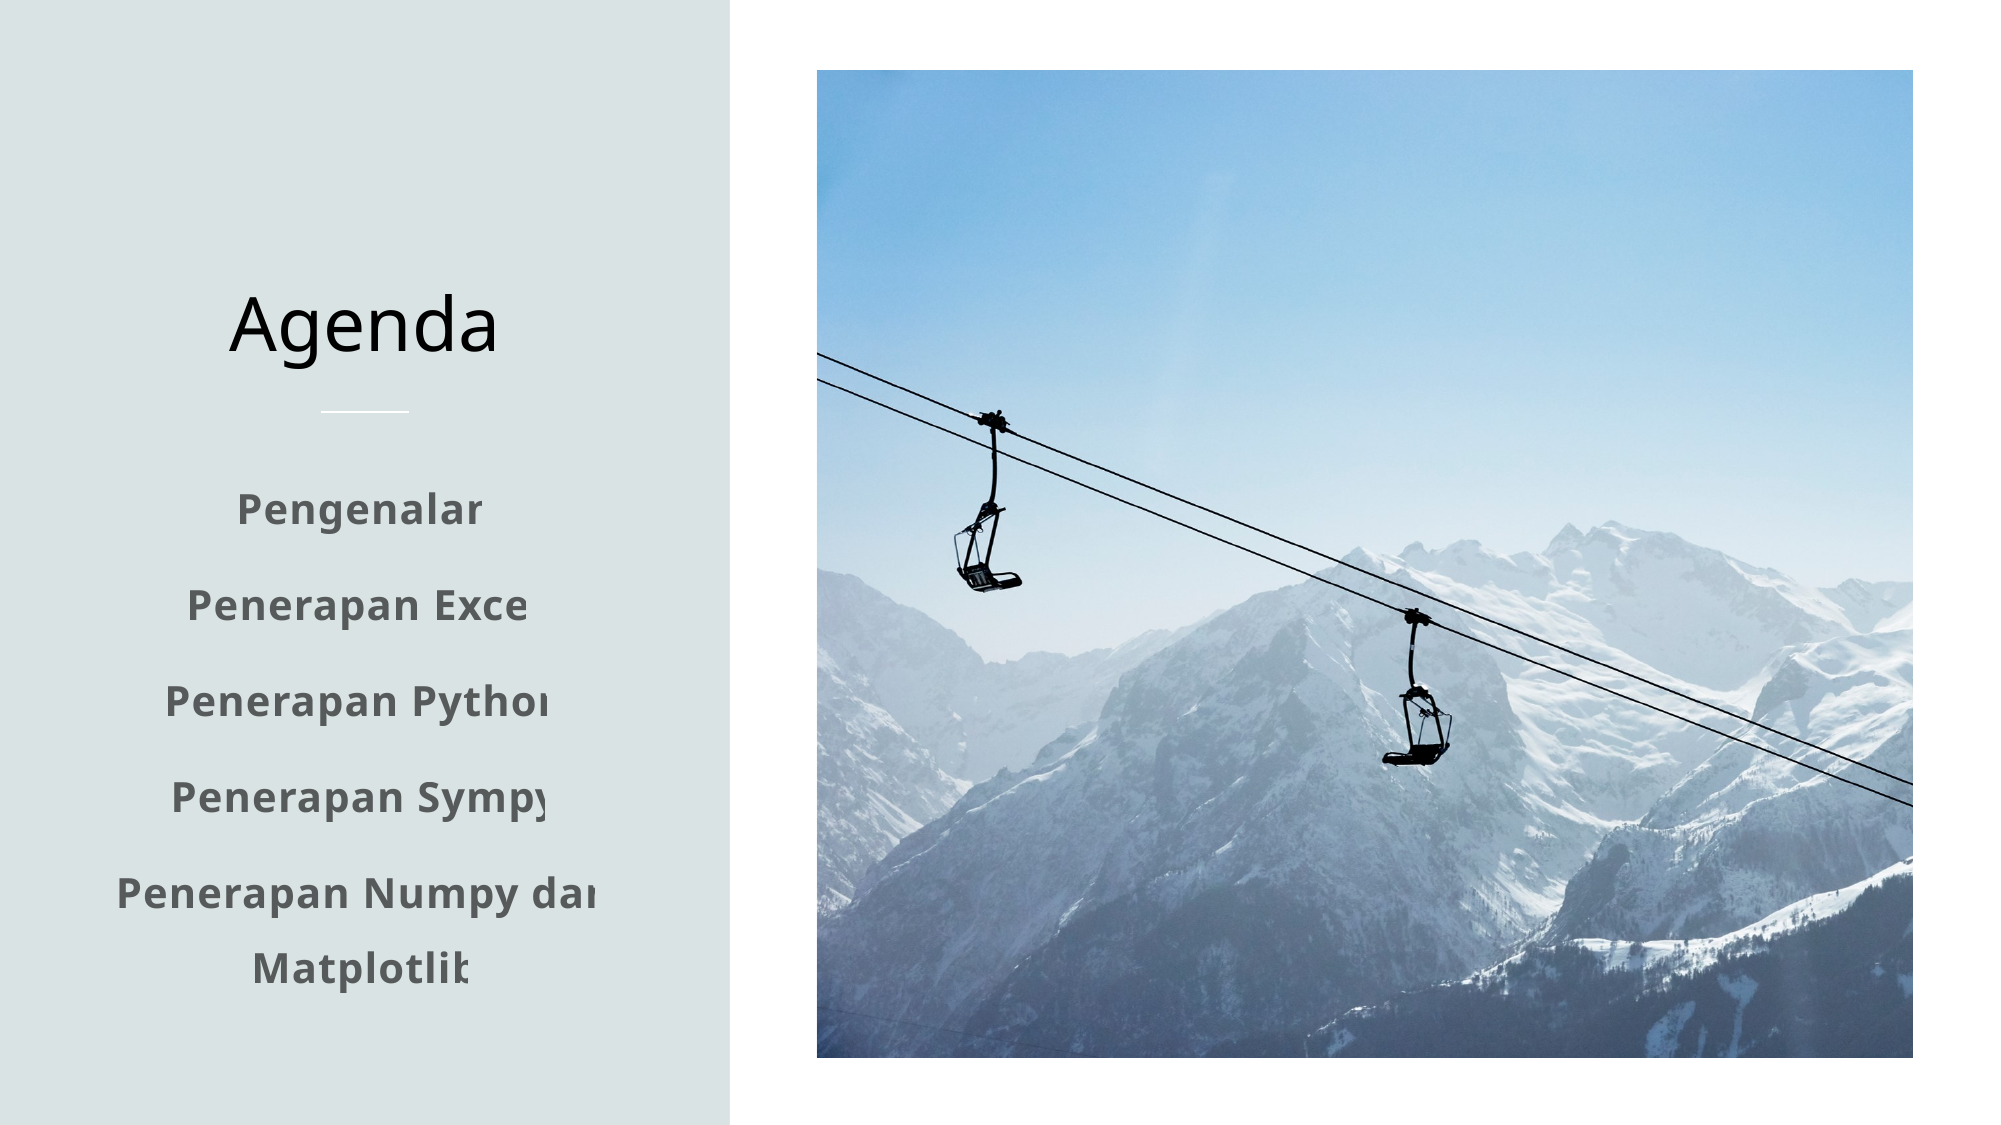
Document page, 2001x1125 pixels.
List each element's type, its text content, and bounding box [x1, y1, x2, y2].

title Agenda [86, 70, 643, 374]
picture [816, 70, 1914, 1059]
list Pengenalan Penerapan Excel Penerapan Python Penerapan Sympy Penerapan Numpy dan Matplotlib [86, 450, 643, 1025]
